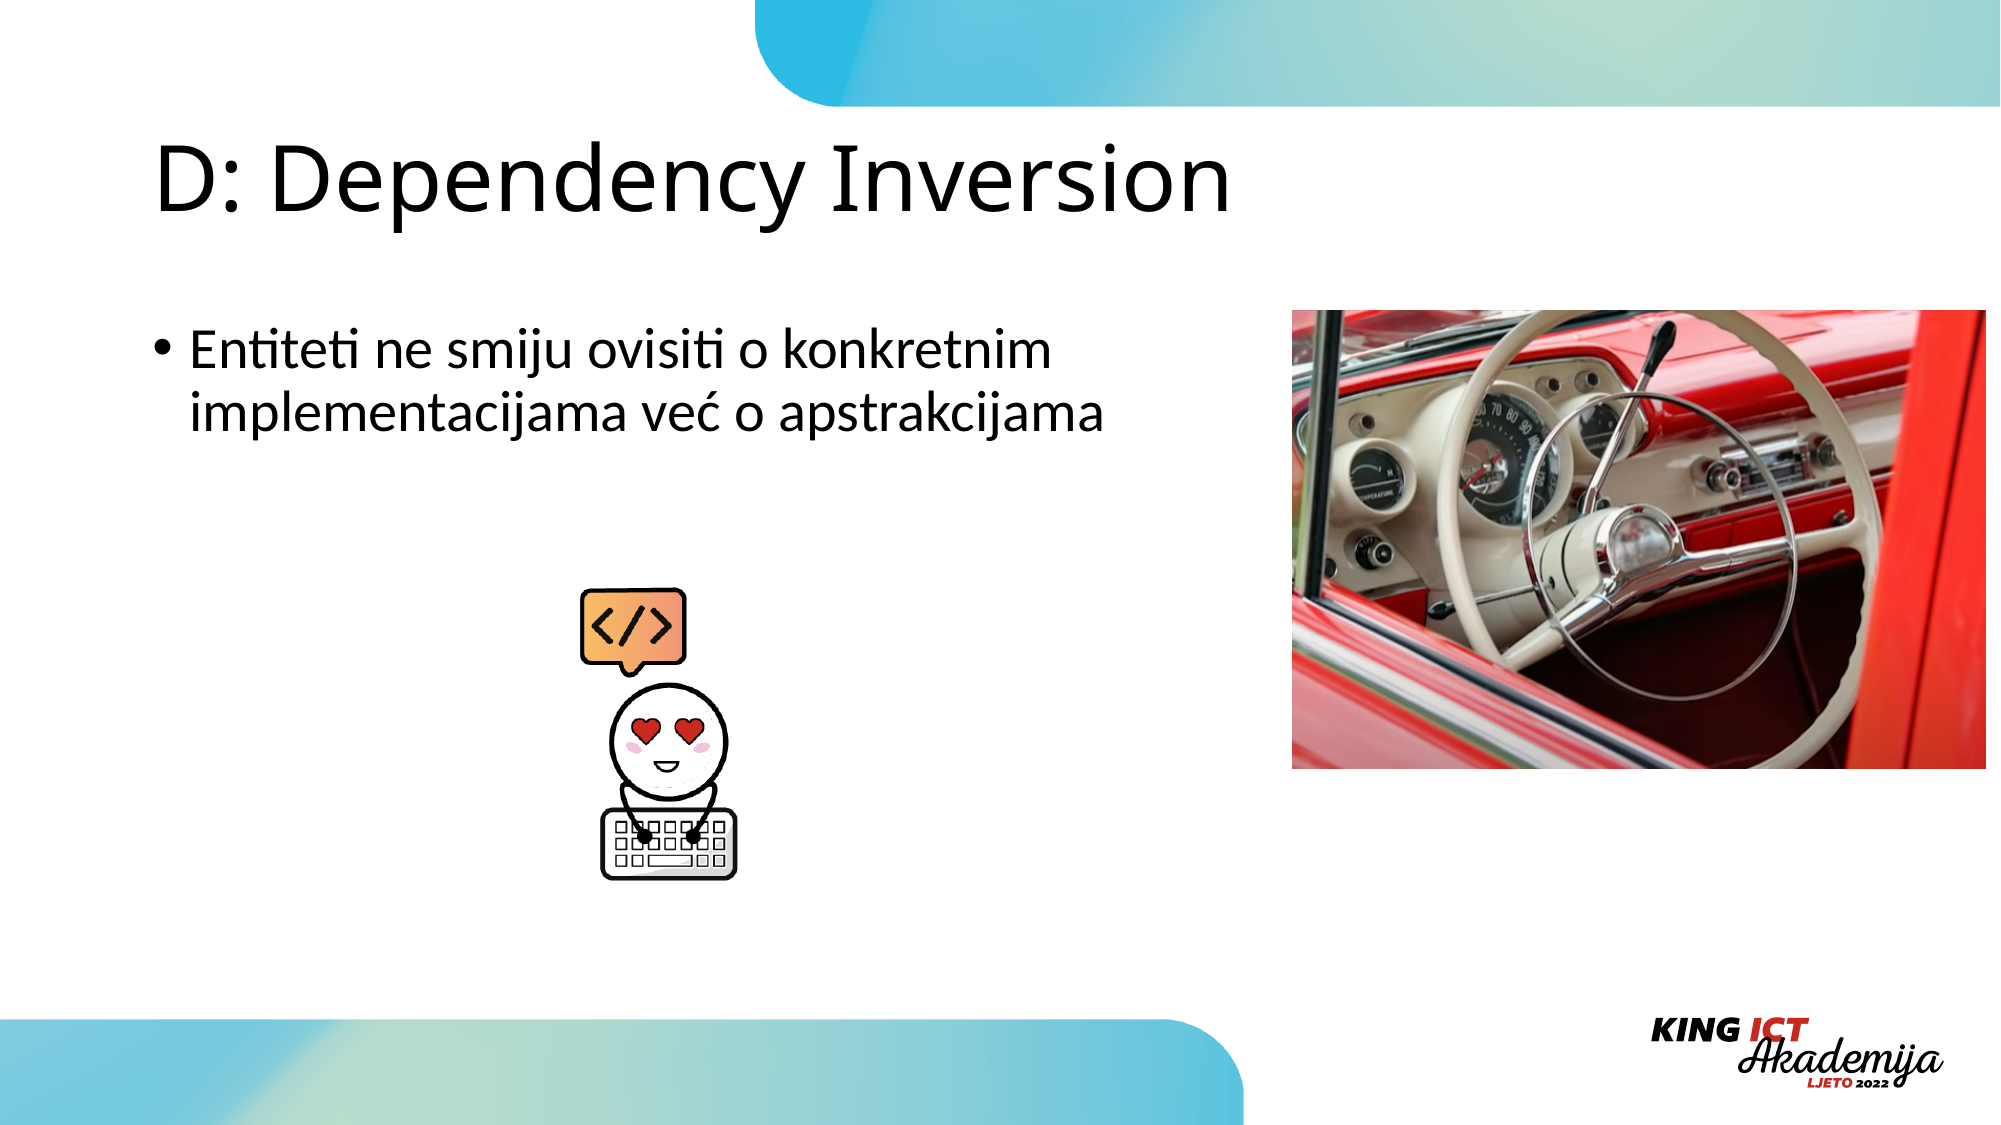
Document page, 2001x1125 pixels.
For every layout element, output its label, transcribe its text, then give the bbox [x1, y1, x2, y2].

title D: Dependency Inversion [137, 111, 1863, 252]
picture [1292, 310, 1986, 769]
picture [572, 0, 2001, 258]
picture [551, 571, 759, 906]
picture [0, 886, 1347, 1125]
picture [1640, 1001, 1955, 1104]
list Entiteti ne smiju ovisiti o konkretnim implementacijama već o apstrakcijama [137, 310, 1293, 980]
